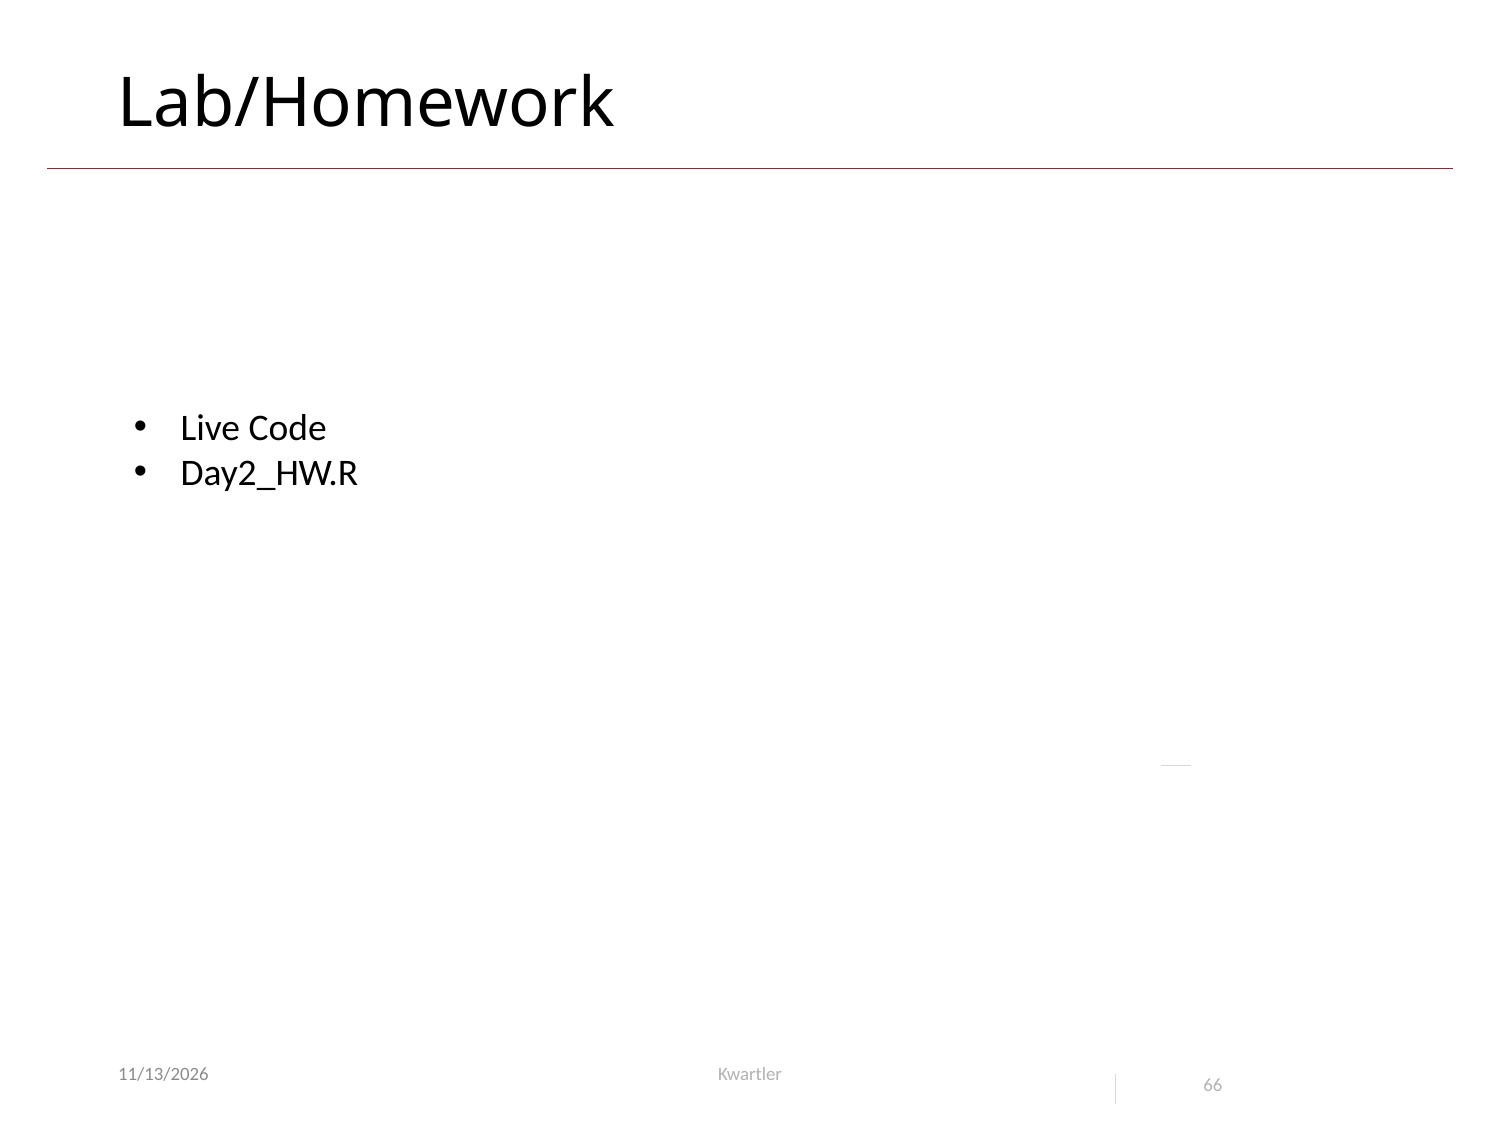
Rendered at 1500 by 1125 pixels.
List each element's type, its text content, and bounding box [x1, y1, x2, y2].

text_box Live Code Day2_HW.R [119, 395, 374, 501]
slide_number 66 [1188, 1042, 1330, 1103]
footer Kwartler [496, 1042, 1004, 1103]
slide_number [103, 1042, 441, 1103]
title Lab/Homework [103, 59, 1397, 157]
